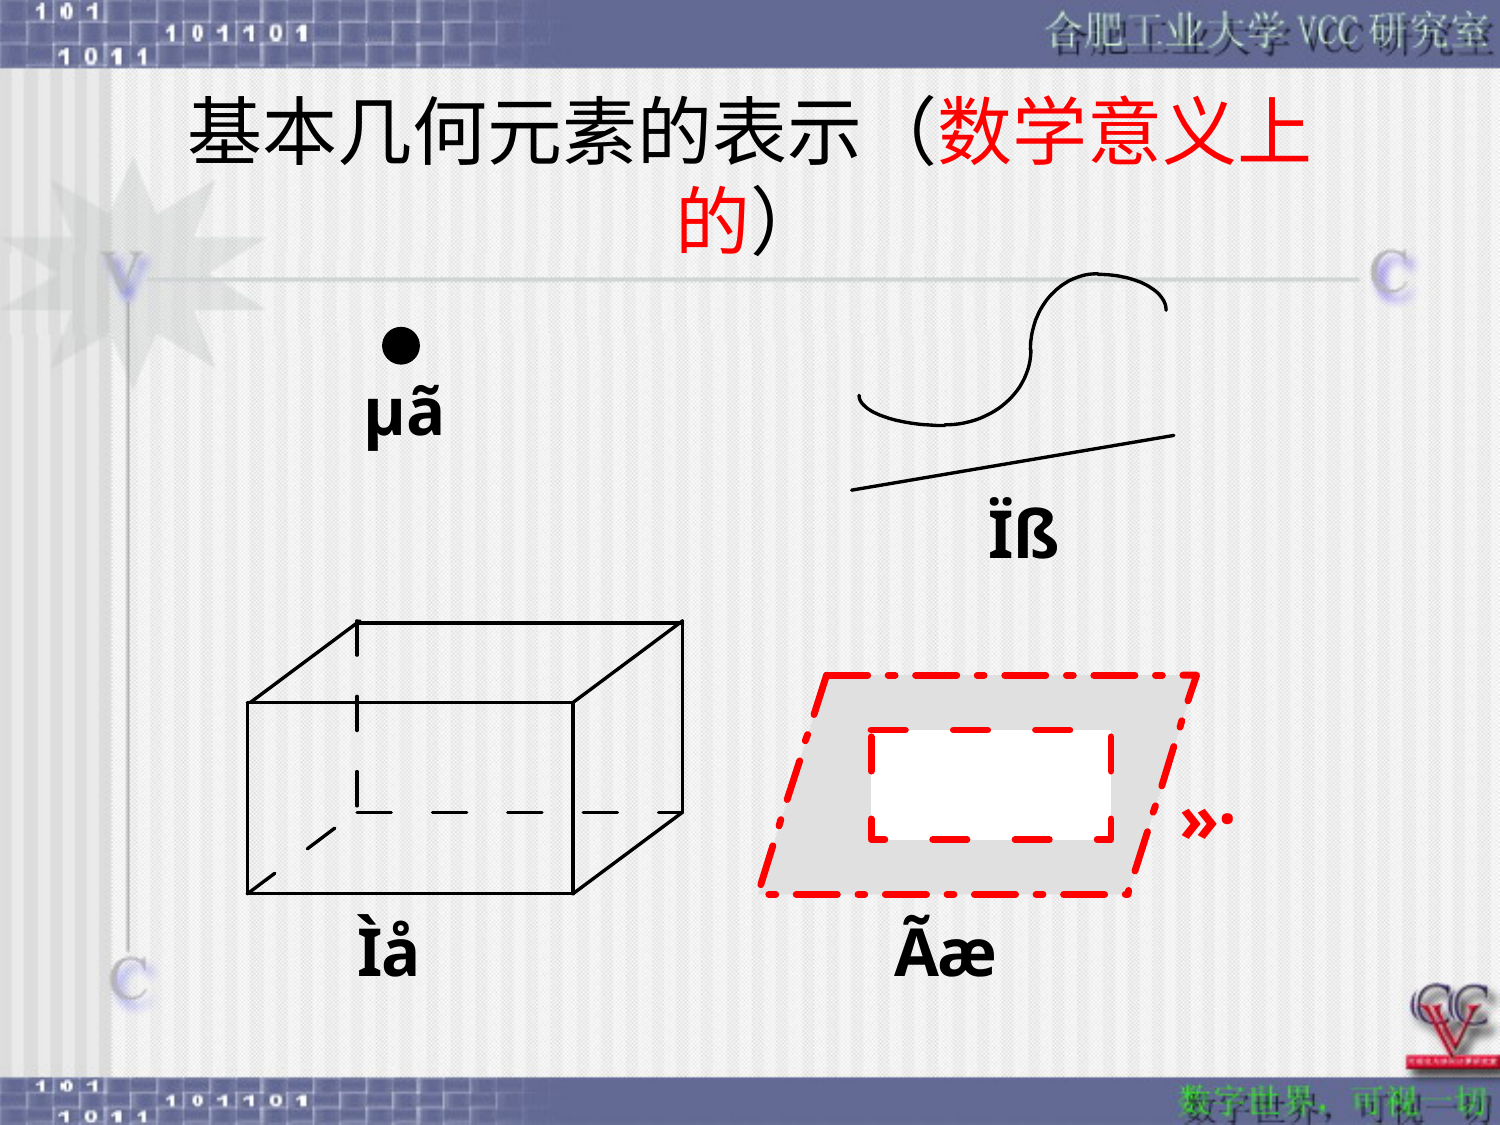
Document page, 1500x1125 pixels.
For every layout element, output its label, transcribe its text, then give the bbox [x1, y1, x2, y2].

title 基本几何元素的表示（数学意义上的） [112, 121, 1388, 229]
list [229, 255, 1266, 1005]
picture [0, 0, 1500, 1125]
